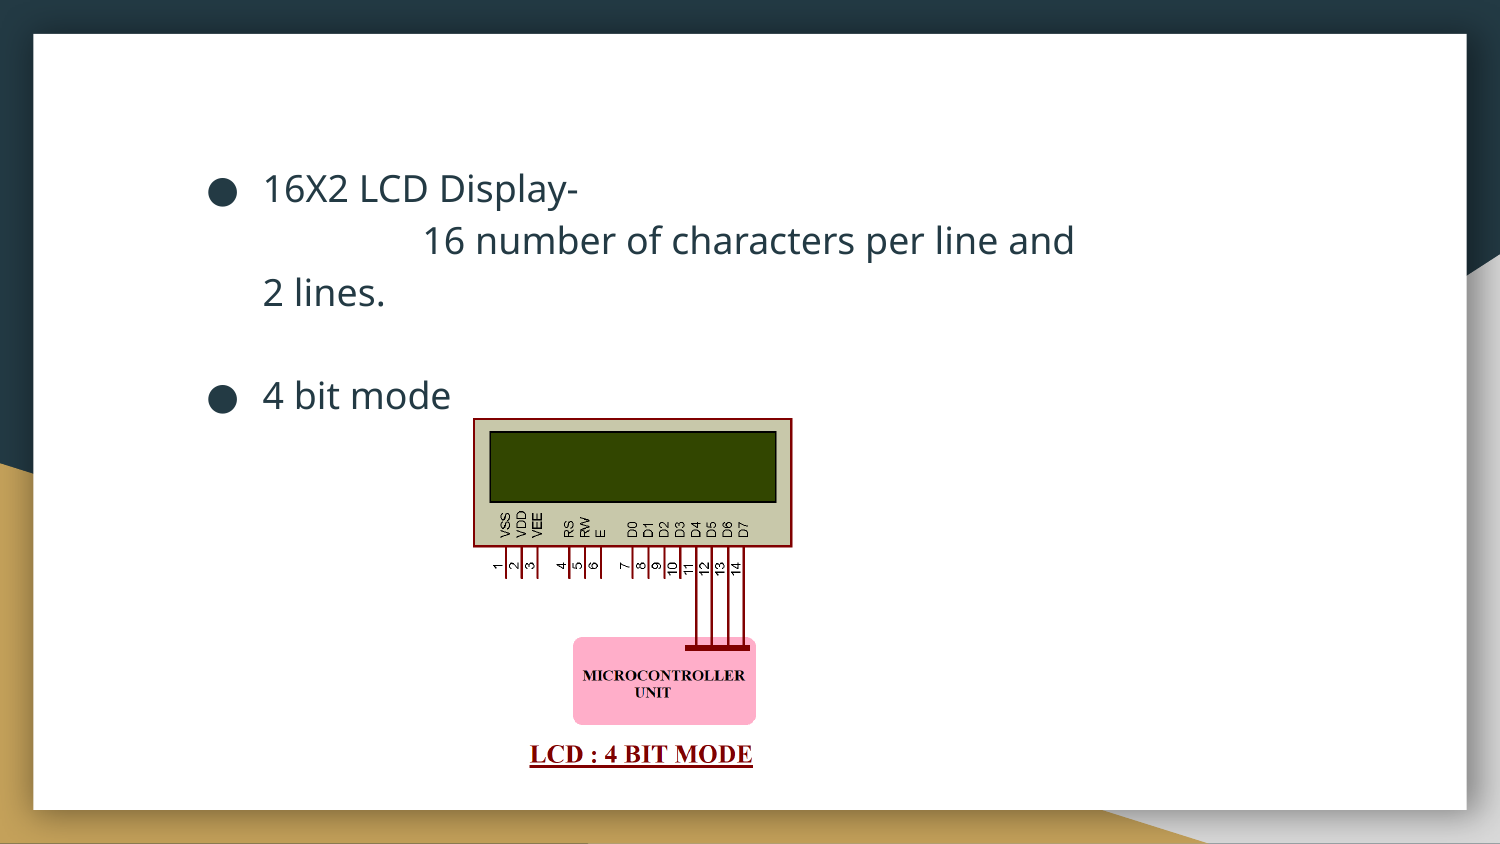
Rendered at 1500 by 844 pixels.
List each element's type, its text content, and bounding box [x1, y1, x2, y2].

picture [457, 371, 819, 774]
list 16X2 LCD Display- 16 number of characters per line and 2 lines. 4 bit mode [172, 143, 1104, 546]
